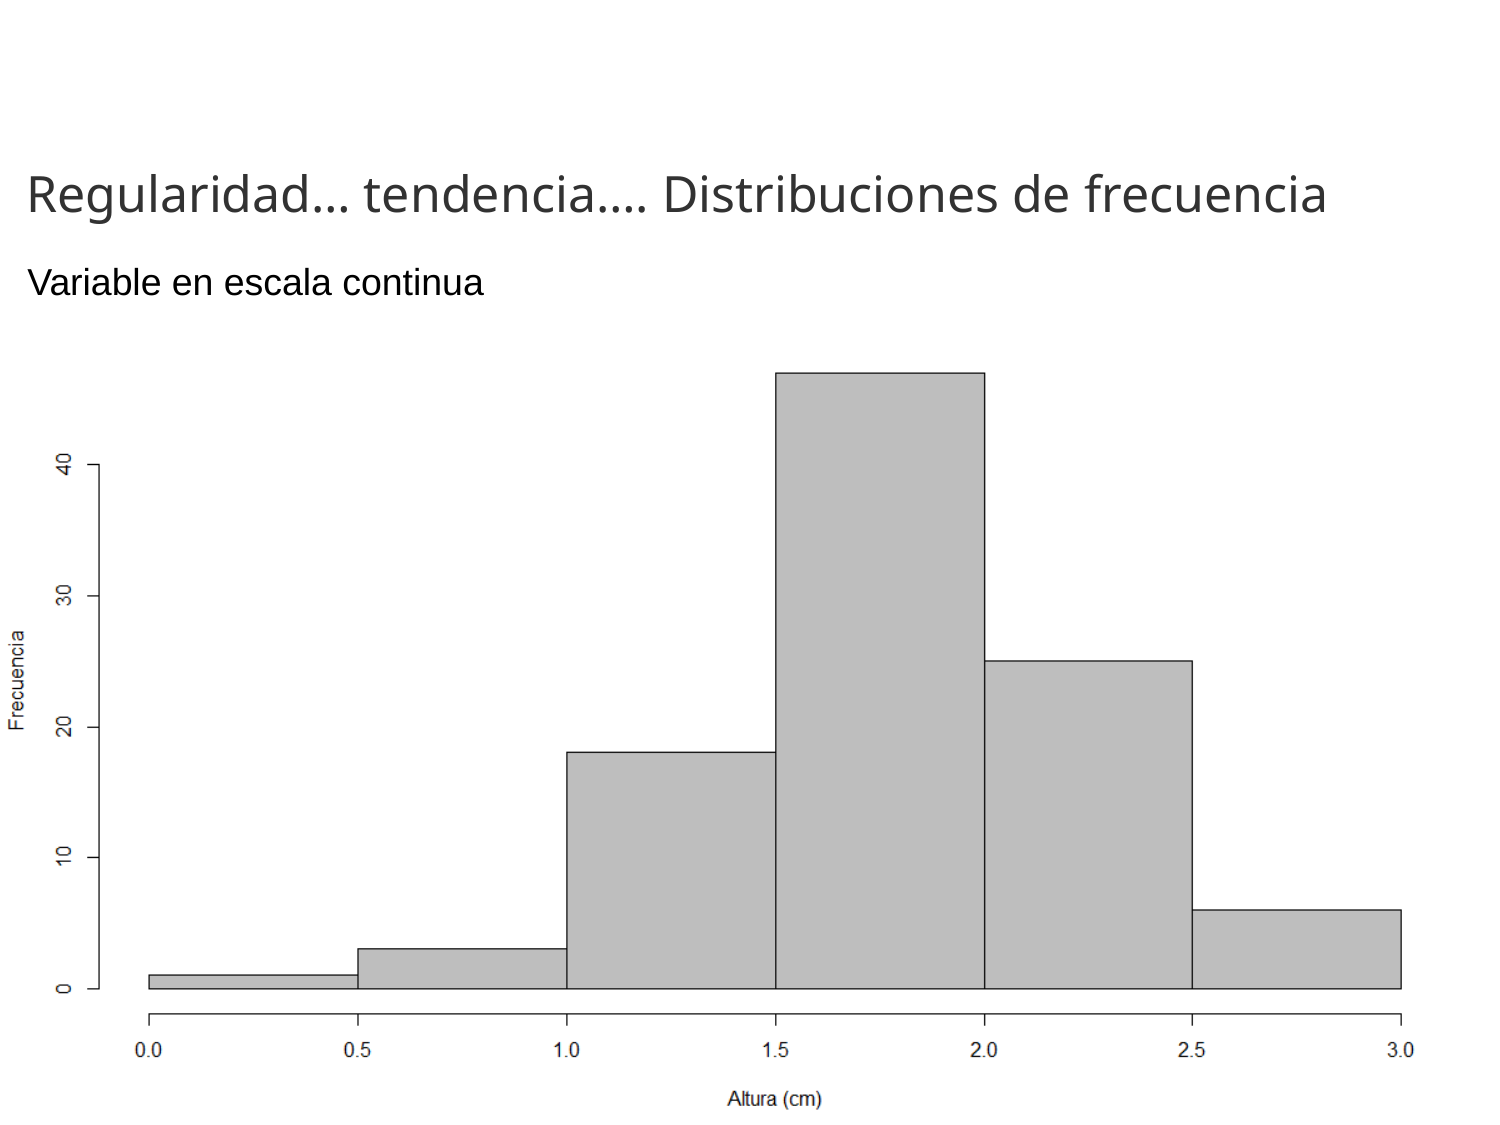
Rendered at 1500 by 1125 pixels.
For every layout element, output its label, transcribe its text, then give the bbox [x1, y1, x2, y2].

title Regularidad… tendencia…. Distribuciones de frecuencia [11, 105, 1430, 247]
picture [0, 250, 1500, 1125]
